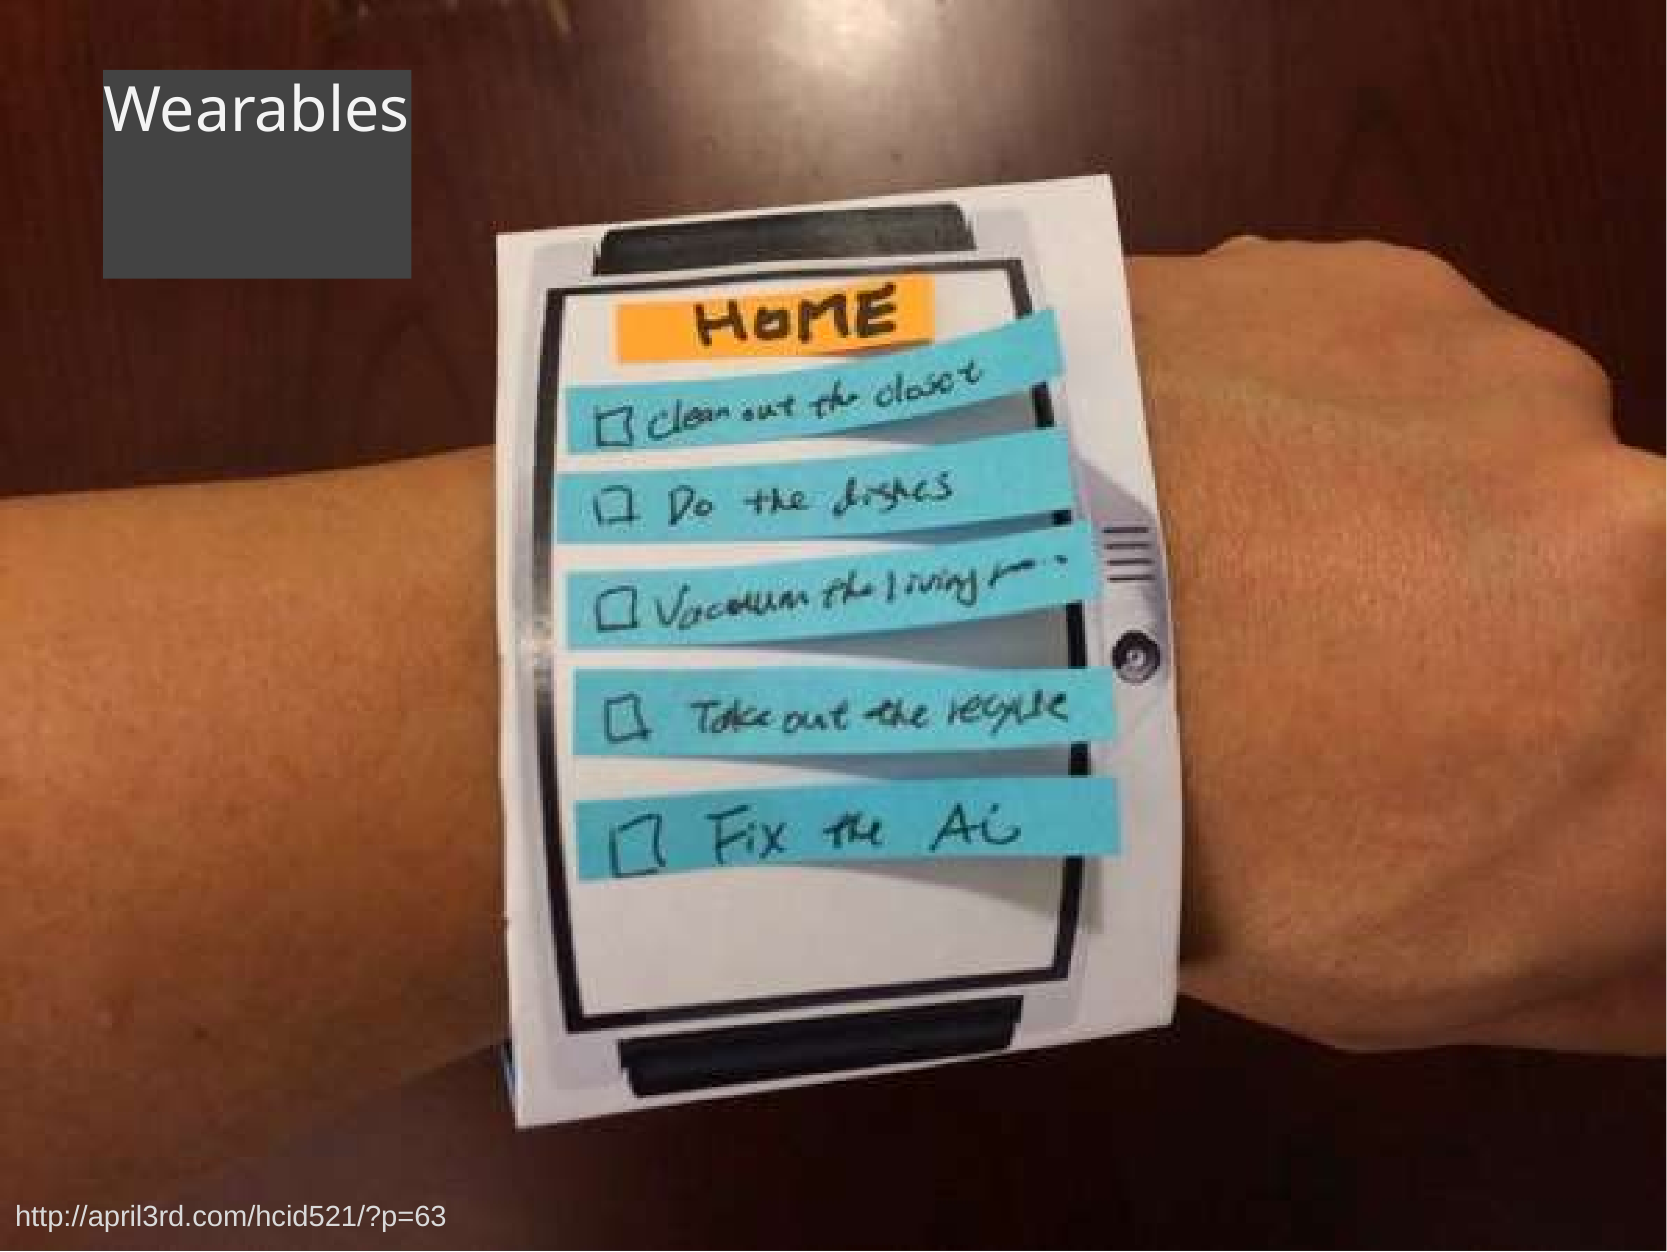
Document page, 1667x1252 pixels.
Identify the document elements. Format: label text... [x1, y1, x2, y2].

text_box http://april3rd.com/hcid521/?p=63 [12, 1195, 450, 1233]
text_box [0, 0, 1667, 1251]
title Wearables [103, 69, 412, 279]
